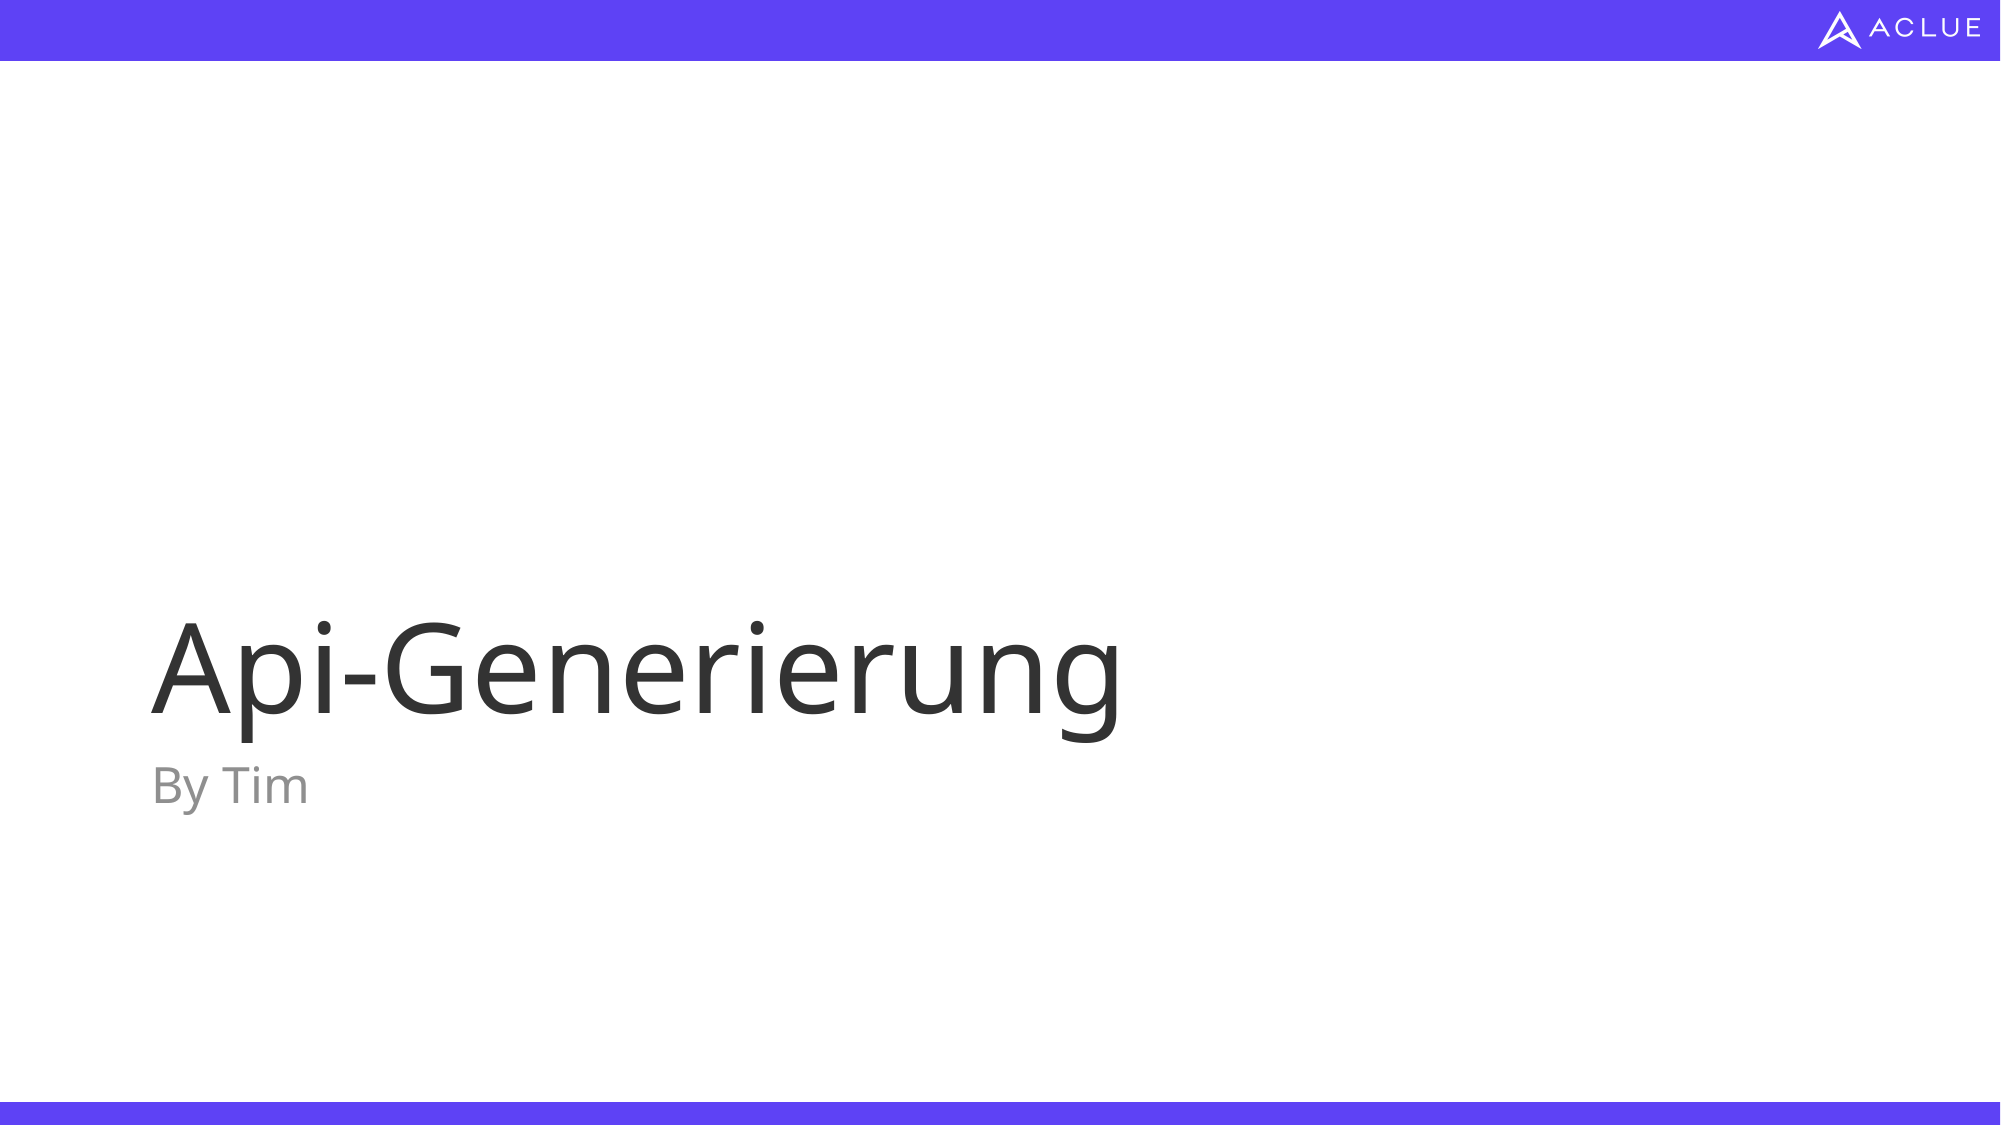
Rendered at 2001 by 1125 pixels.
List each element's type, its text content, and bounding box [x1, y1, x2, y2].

picture [1818, 11, 1980, 49]
list By Tim [136, 752, 1862, 999]
title Api-Generierung [136, 280, 1862, 749]
